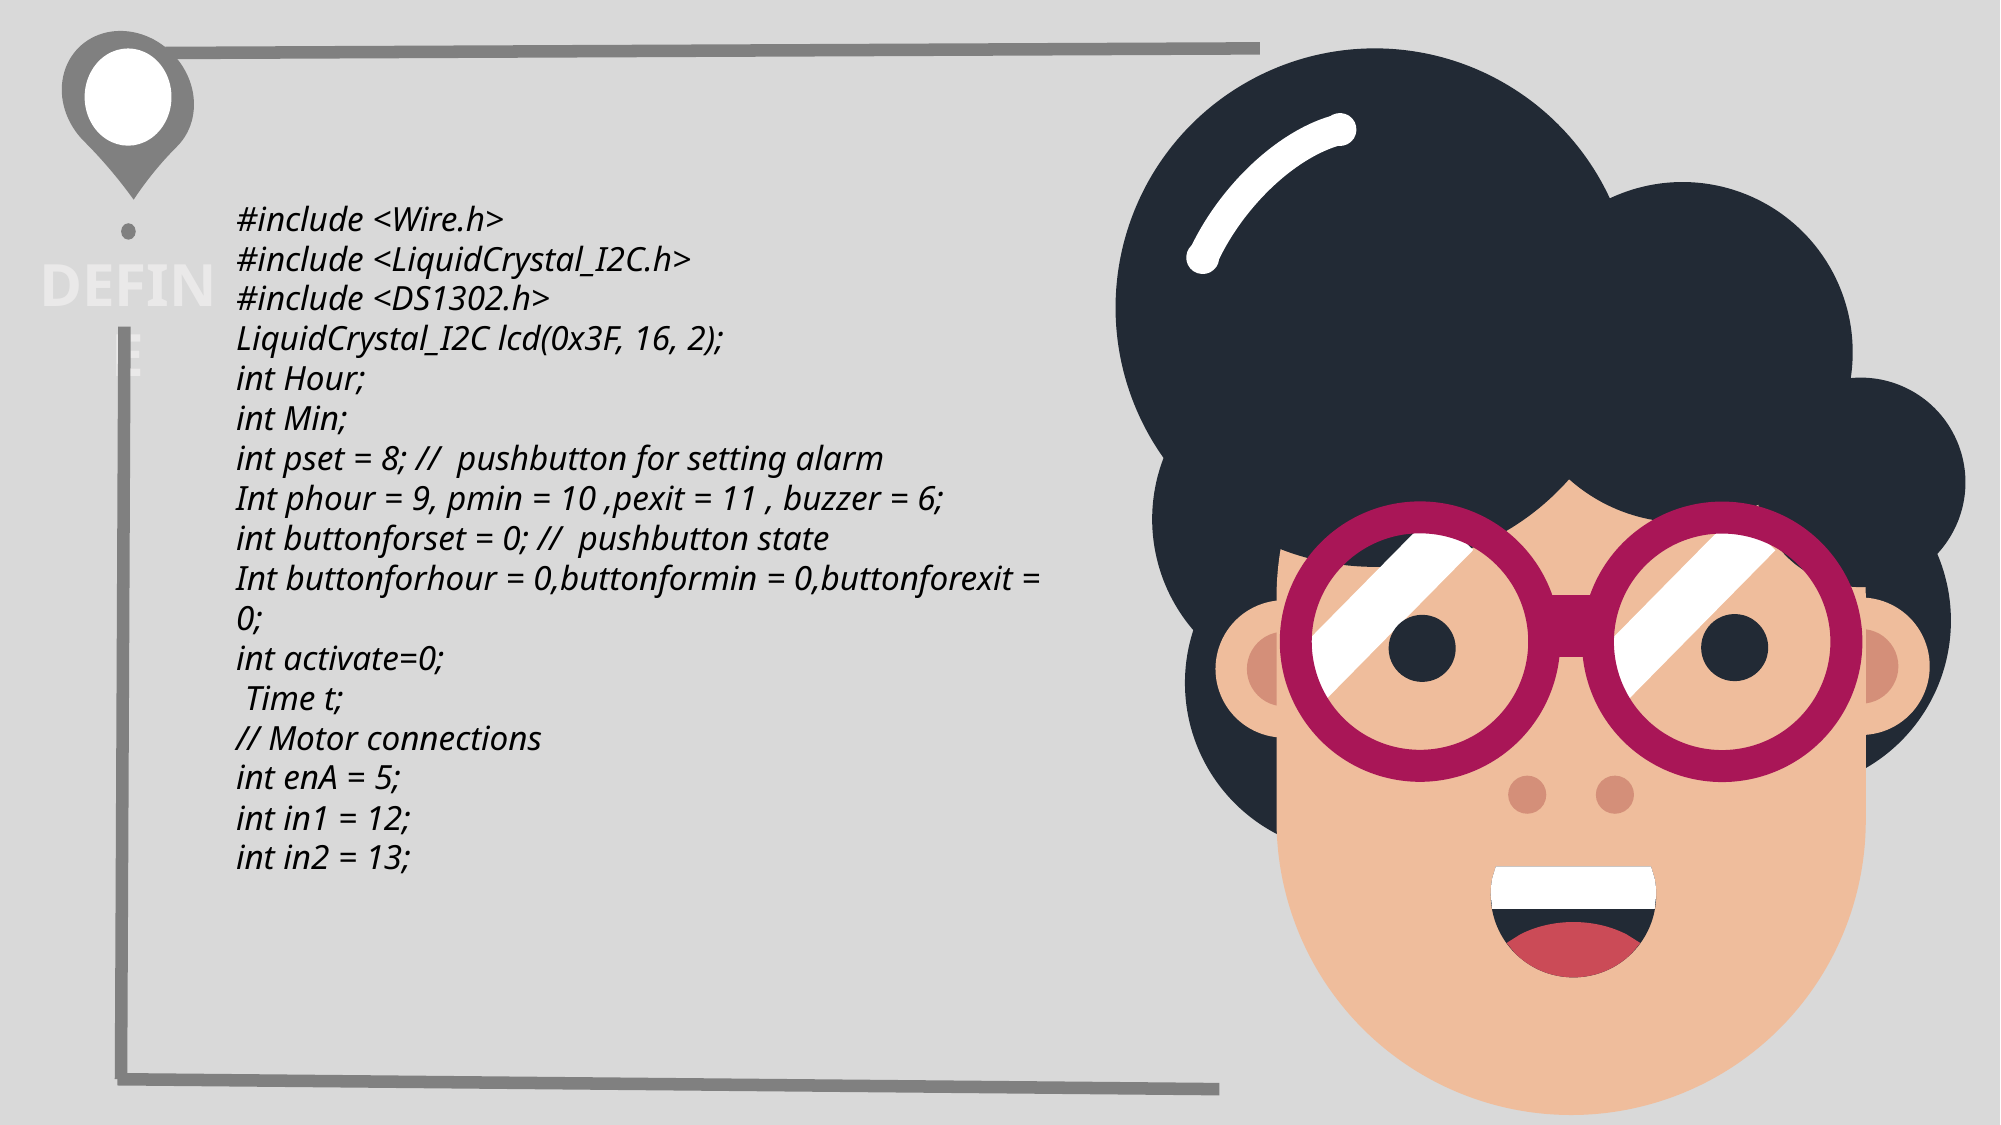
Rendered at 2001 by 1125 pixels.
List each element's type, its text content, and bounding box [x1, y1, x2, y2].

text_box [165, 48, 1115, 53]
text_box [117, 1079, 1115, 1090]
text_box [1115, 48, 1966, 1115]
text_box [120, 326, 125, 1079]
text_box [16, 27, 240, 327]
text_box #include <Wire.h> #include <LiquidCrystal_I2C.h> #include <DS1302.h> LiquidCrystal_I2C lcd(0x3F, 16, 2); int Hour; int Min; int pset = 8; // pushbutton for setting alarm Int phour = 9, pmin = 10 ,pexit = 11 , buzzer = 6; int buttonforset = 0; // pushbutton state Int buttonforhour = 0,buttonformin = 0,buttonforexit = 0; int activate=0; Time t; // Motor connections int enA = 5; int in1 = 12; int in2 = 13; [221, 190, 1083, 964]
